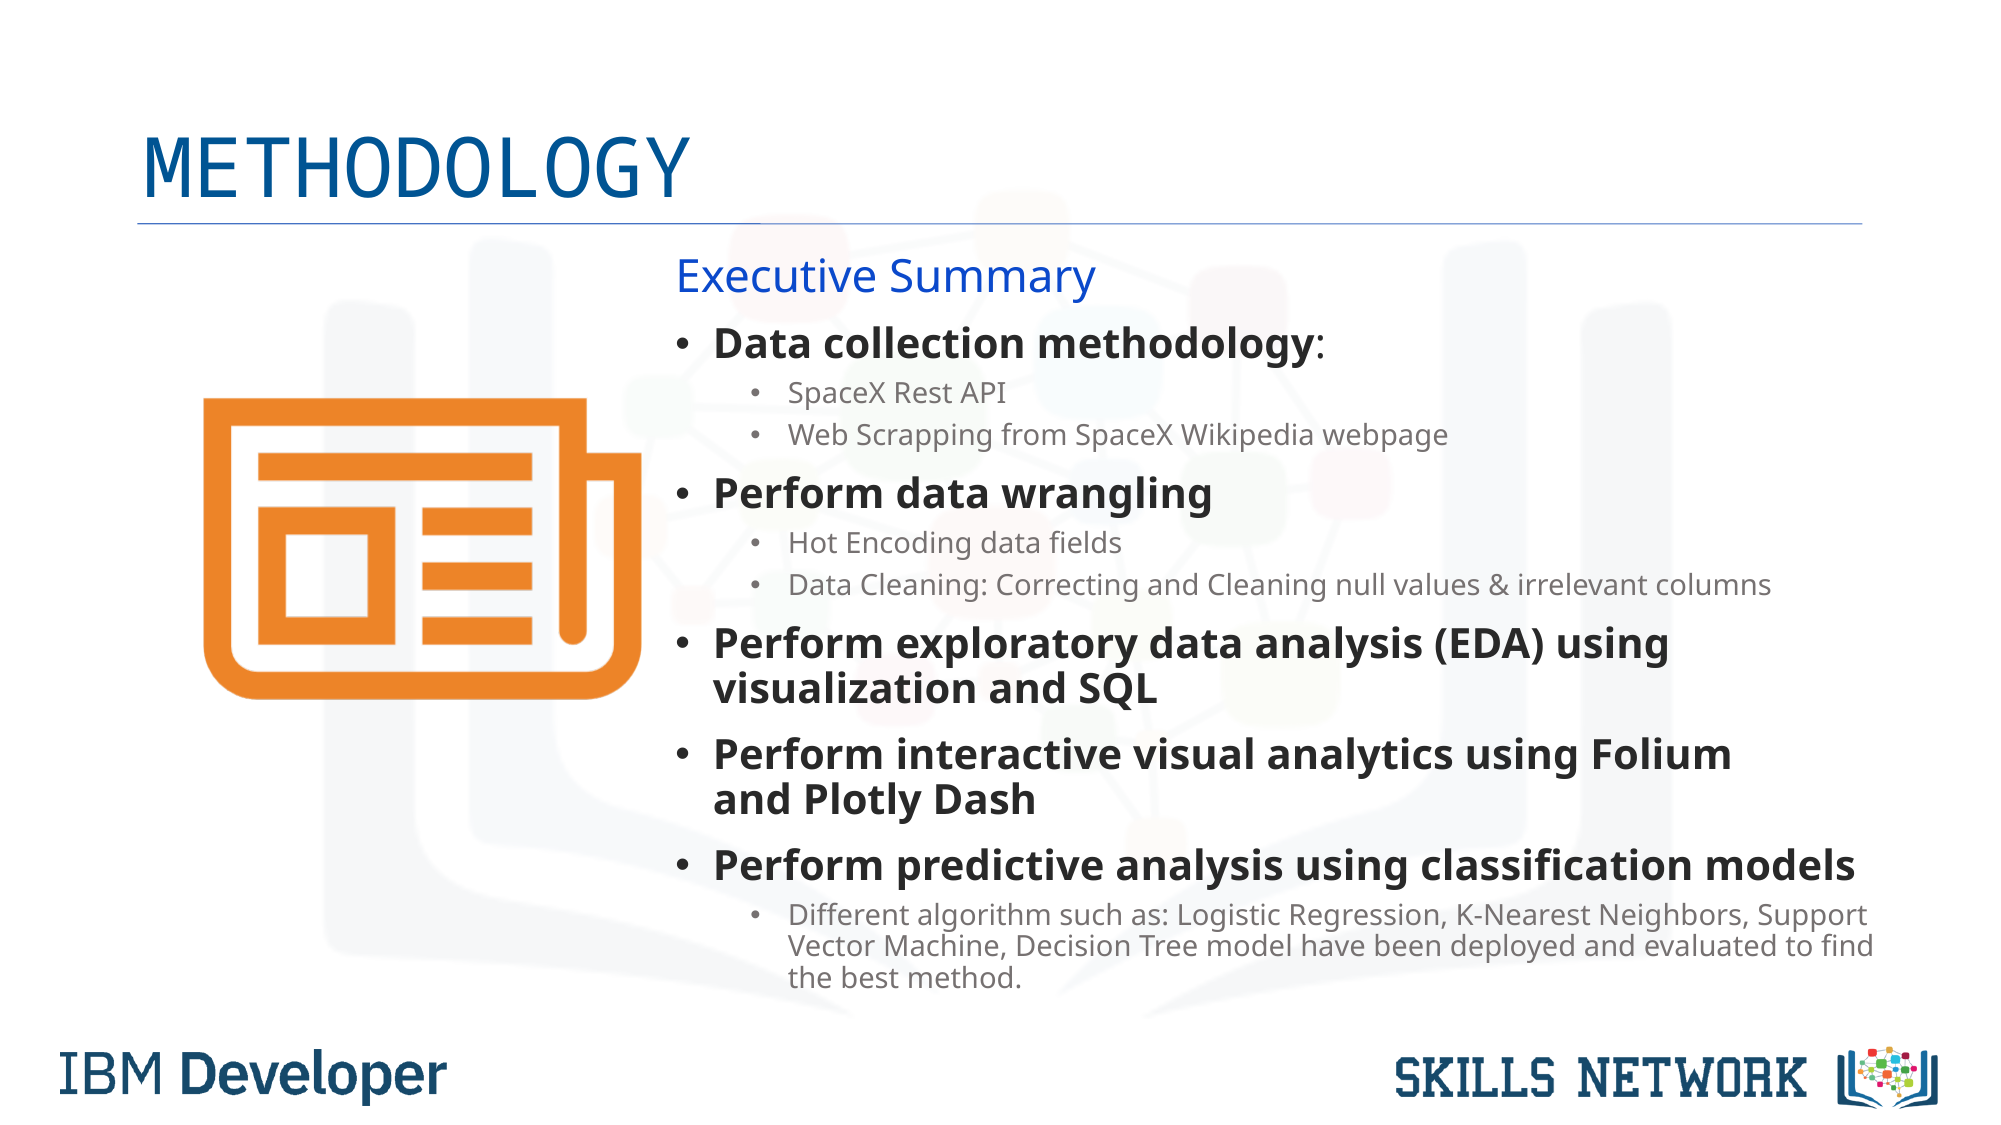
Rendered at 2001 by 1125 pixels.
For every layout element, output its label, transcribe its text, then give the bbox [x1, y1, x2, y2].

title METHODOLOGY [128, 61, 1315, 280]
picture [160, 300, 685, 825]
picture [1390, 1045, 1945, 1111]
list Executive Summary Data collection methodology: SpaceX Rest API Web Scrapping from SpaceX Wikipedia webpage Perform data wrangling Hot Encoding data fields Data Cleaning: Correcting and Cleaning null values & irrelevant columns Perform exploratory data analysis (EDA) using visualization and SQL Perform interactive visual analytics using Folium and Plotly Dash Perform predictive analysis using classification models Different algorithm such as: Logistic Regression, K-Nearest Neighbors, Support Vector Machine, Decision Tree model have been deployed and evaluated to find the best method. [660, 245, 1941, 1077]
picture [55, 1045, 459, 1108]
